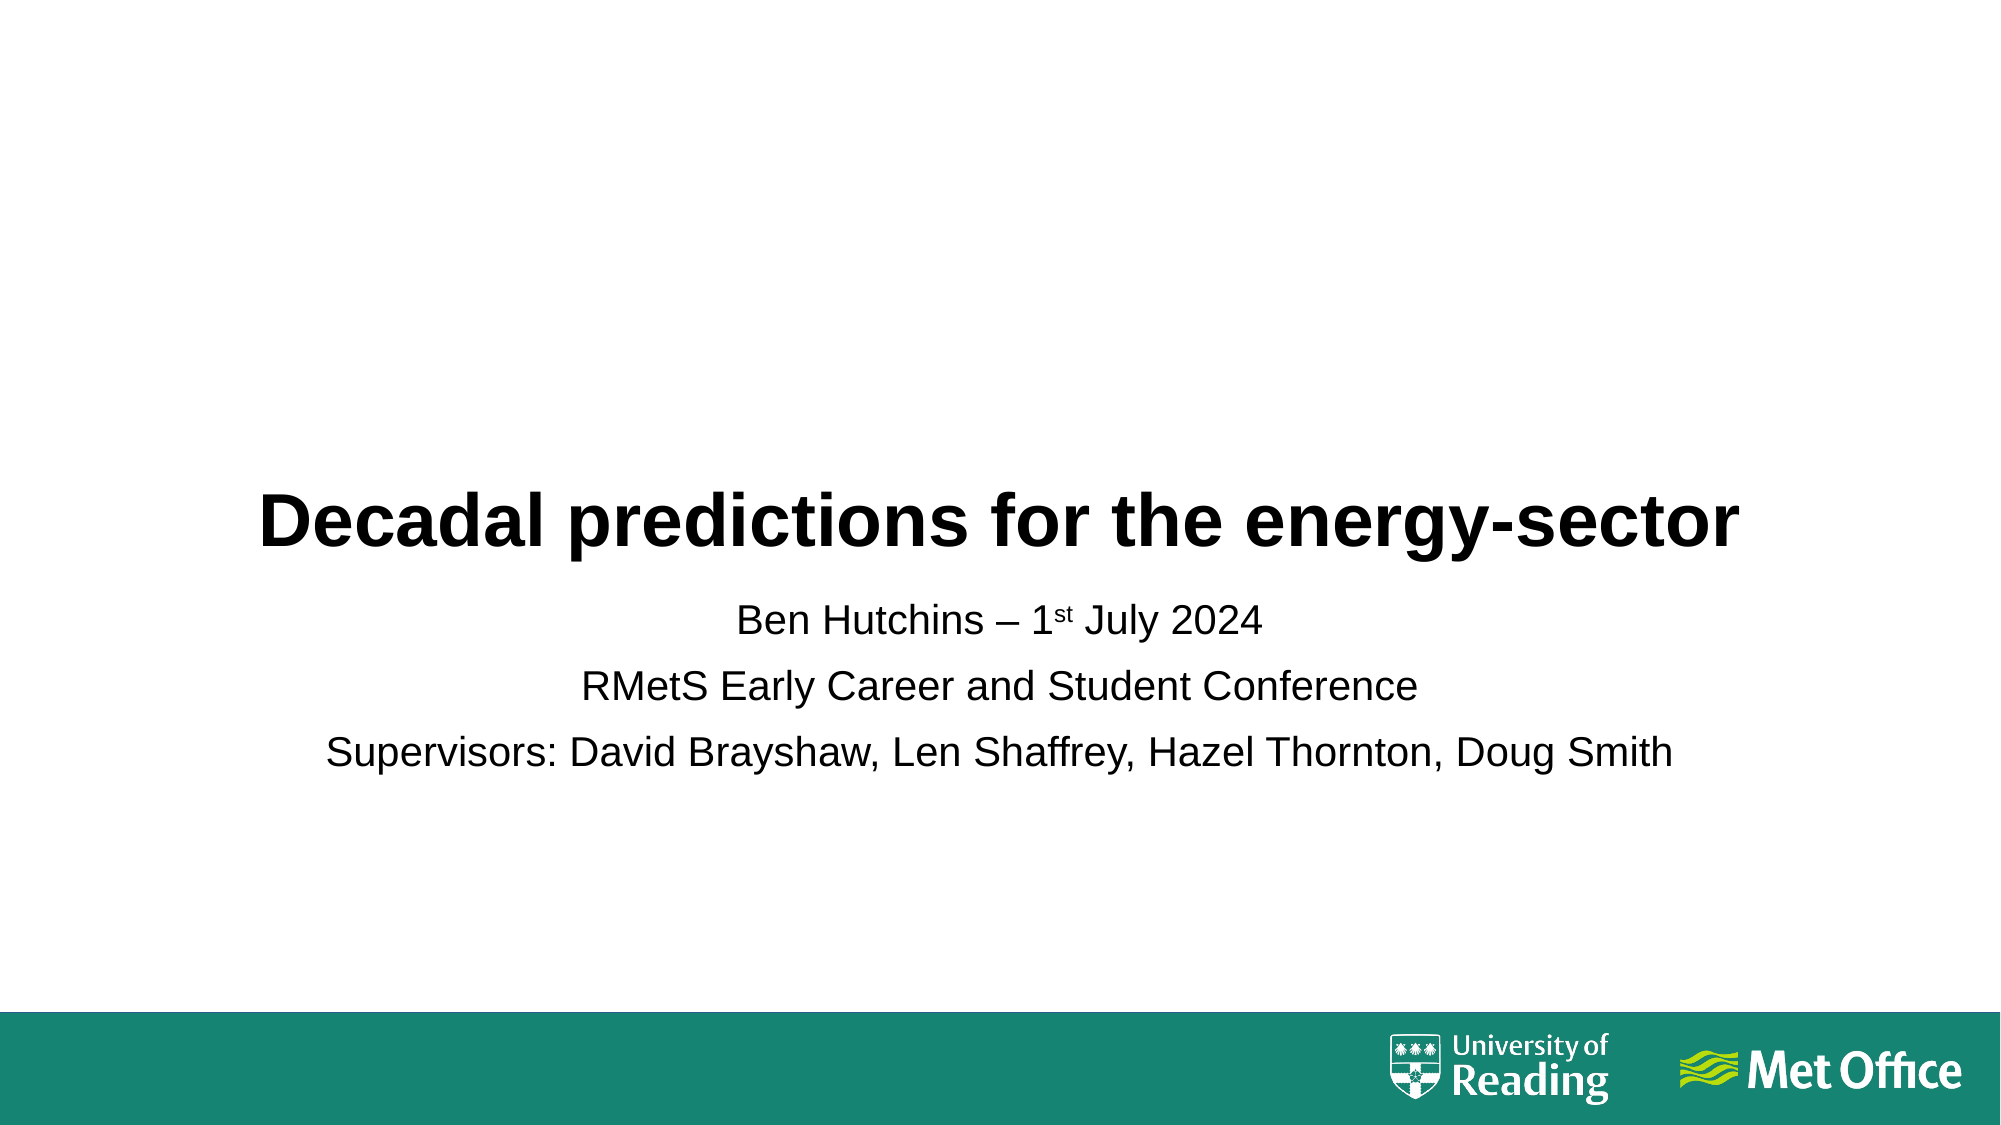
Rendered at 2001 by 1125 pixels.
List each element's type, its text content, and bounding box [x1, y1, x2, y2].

subtitle Ben Hutchins – 1st July 2024 RMetS Early Career and Student Conference Supervisors: David Brayshaw, Len Shaffrey, Hazel Thornton, Doug Smith [249, 590, 1750, 863]
text_box [0, 1012, 2000, 1125]
picture [1390, 1033, 1609, 1105]
title Decadal predictions for the energy-sector [233, 184, 1767, 571]
picture [1642, 1013, 2000, 1125]
